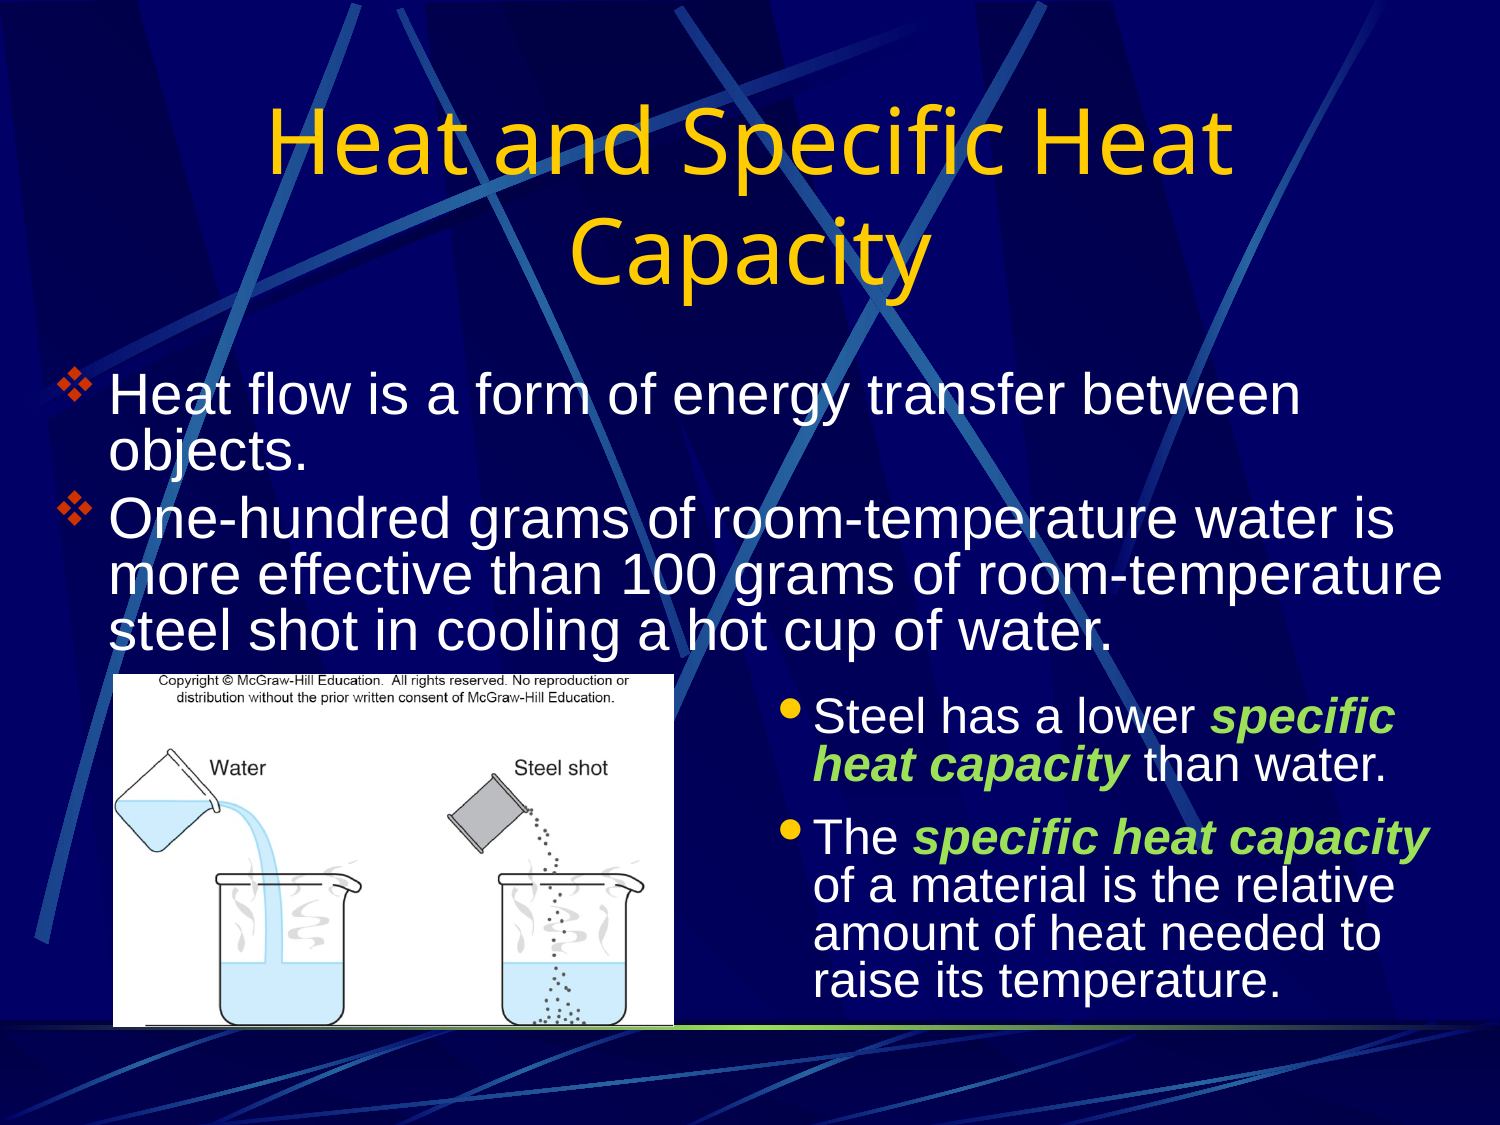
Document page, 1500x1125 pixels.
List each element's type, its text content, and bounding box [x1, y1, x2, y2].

picture [113, 674, 675, 1027]
title Heat and Specific Heat Capacity [112, 75, 1388, 310]
text_box Steel has a lower specific heat capacity than water. The specific heat capacity of a material is the relative amount of heat needed to raise its temperature. [762, 687, 1475, 1075]
list Heat flow is a form of energy transfer between objects. One-hundred grams of room-temperature water is more effective than 100 grams of room-temperature steel shot in cooling a hot cup of water. [37, 362, 1475, 713]
